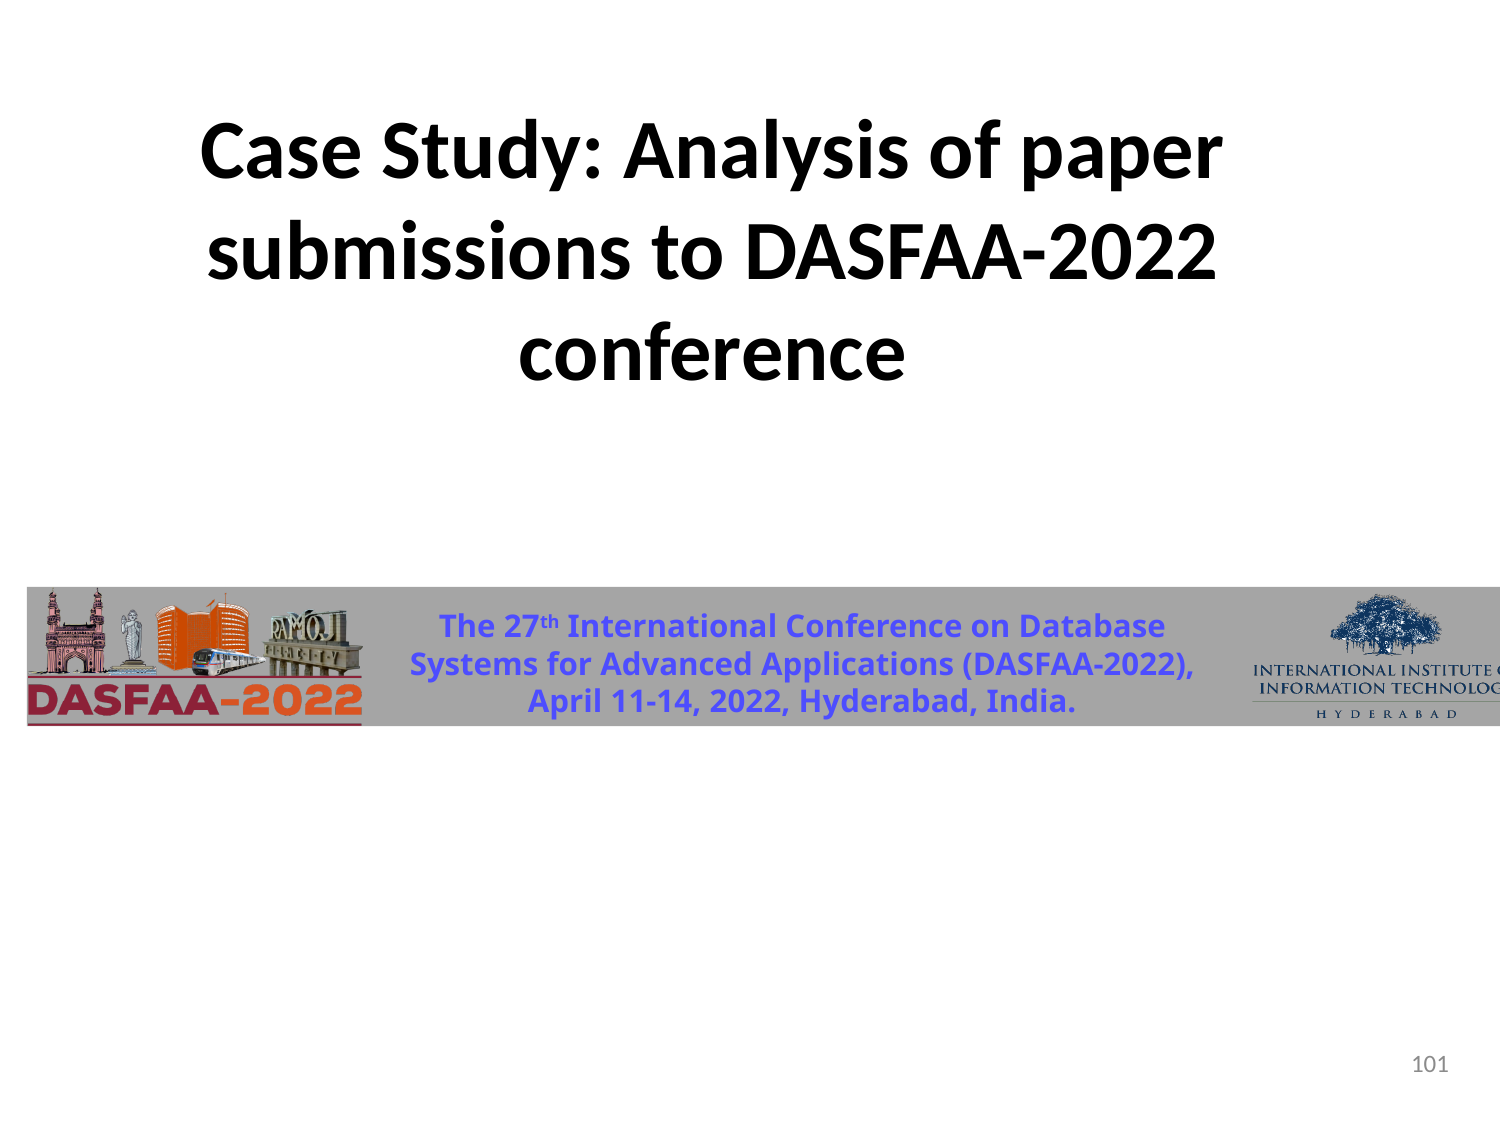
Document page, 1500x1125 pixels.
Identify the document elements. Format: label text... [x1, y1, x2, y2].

slide_number 101 [1126, 1032, 1465, 1093]
picture [26, 584, 363, 726]
list [26, 586, 1500, 727]
text_box Case Study: Analysis of paper submissions to DASFAA-2022 conference [118, 93, 1308, 398]
text_box The 27th International Conference on Database Systems for Advanced Applications (DASFAA-2022), April 11-14, 2022, Hyderabad, India. [386, 598, 1220, 726]
picture [1242, 586, 1500, 724]
